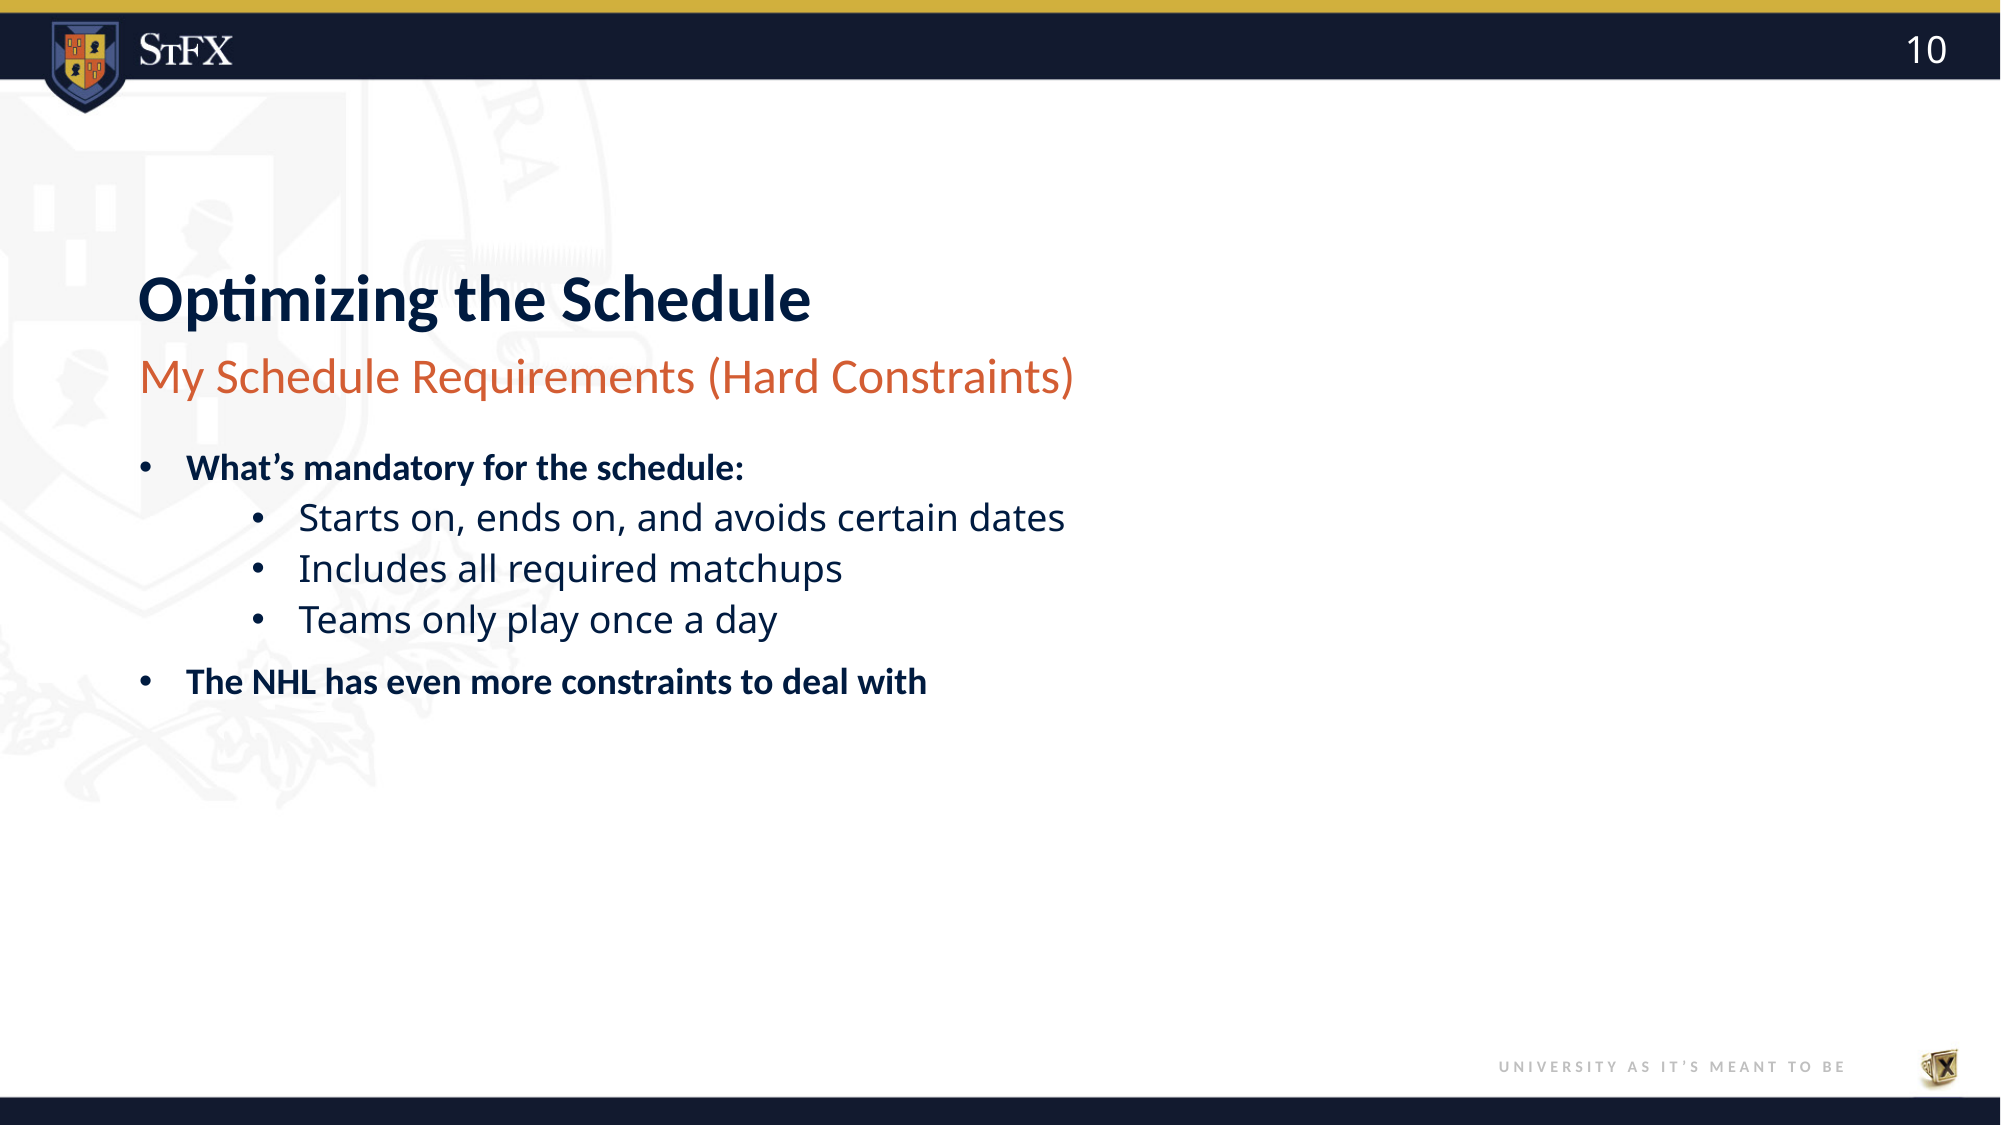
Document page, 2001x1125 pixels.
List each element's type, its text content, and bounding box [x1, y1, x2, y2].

picture [0, 0, 2001, 1125]
text_box 10 [1862, 18, 1963, 79]
list My Schedule Requirements (Hard Constraints) [124, 343, 1789, 440]
title Optimizing the Schedule [124, 157, 1789, 343]
list What’s mandatory for the schedule: Starts on, ends on, and avoids certain dates Includes all required matchups Teams only play once a day The NHL has even more constraints to deal with [124, 440, 1789, 1030]
